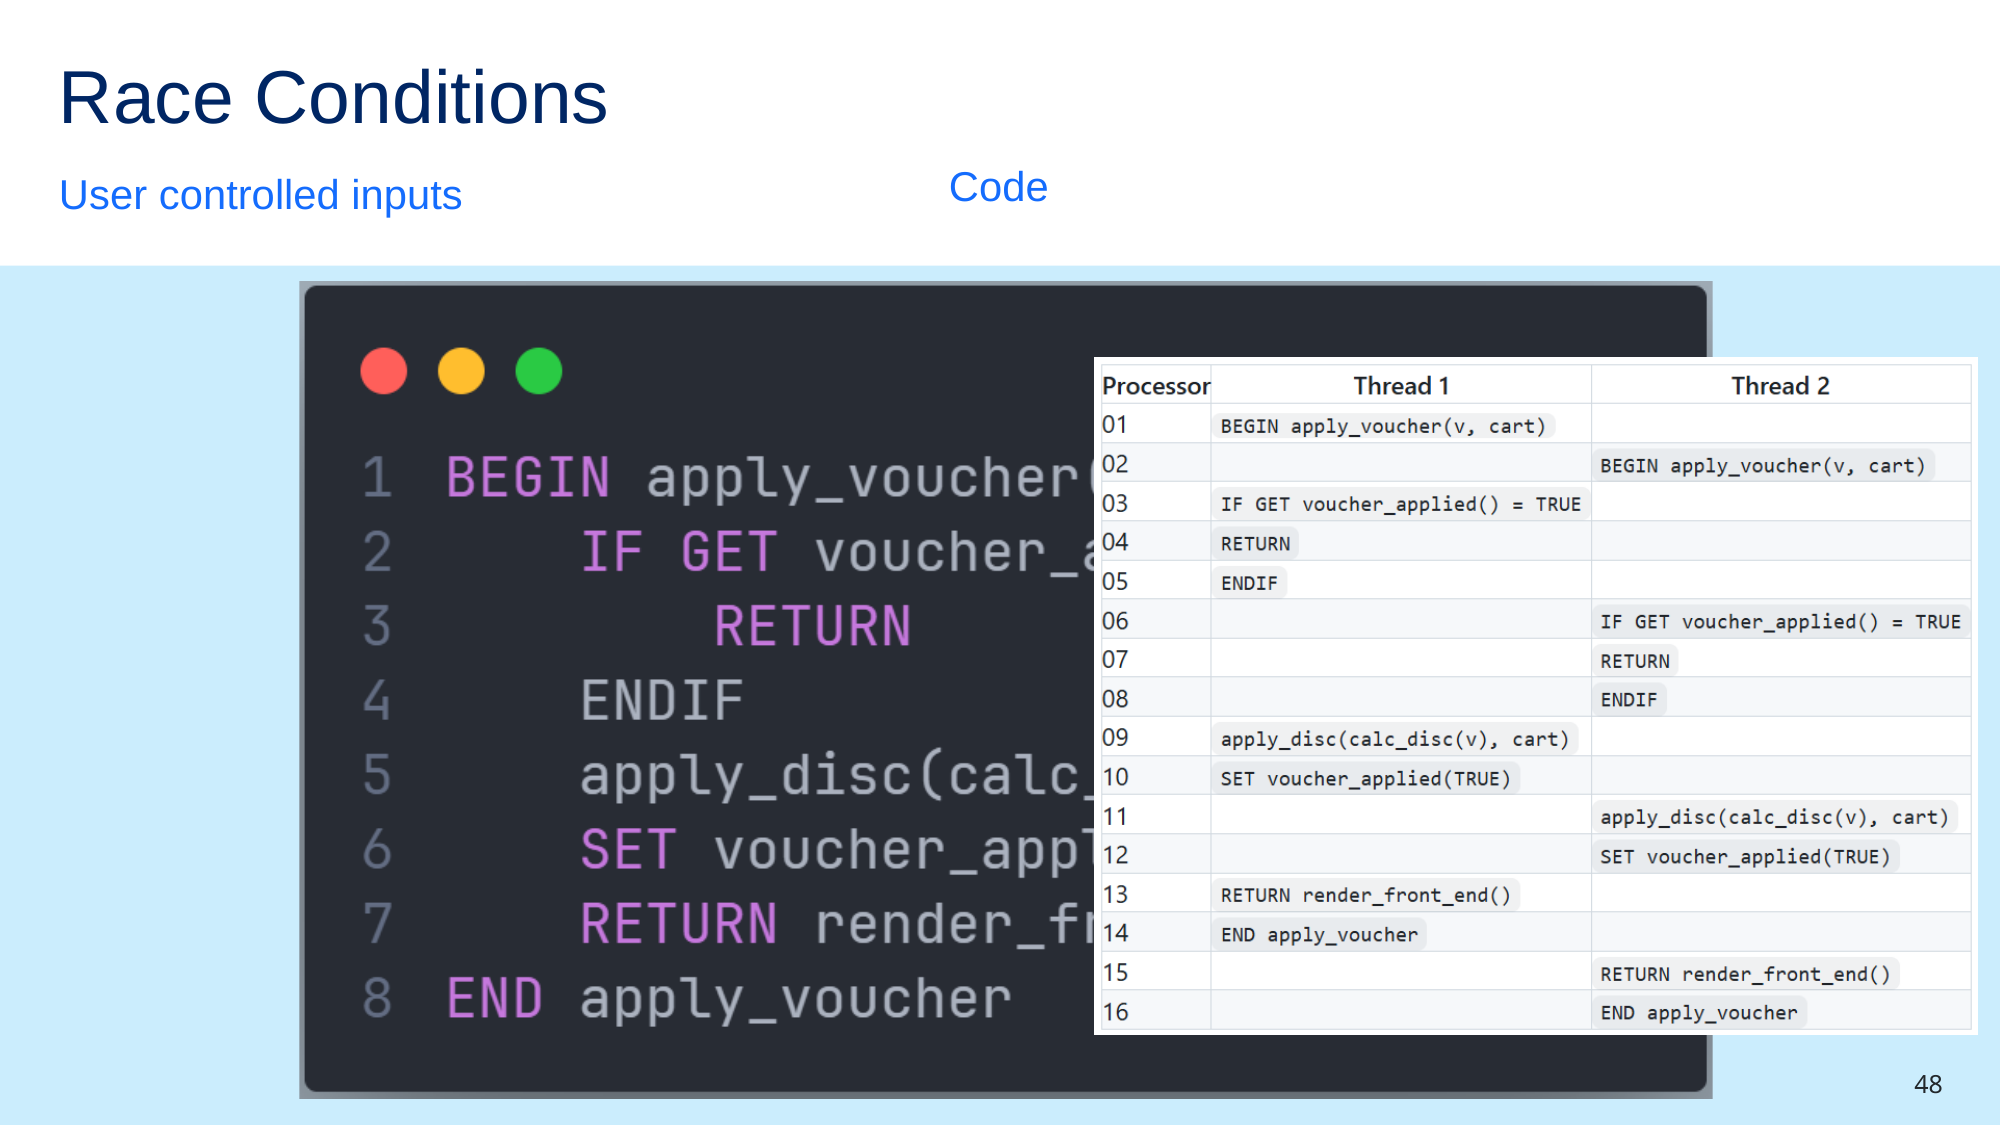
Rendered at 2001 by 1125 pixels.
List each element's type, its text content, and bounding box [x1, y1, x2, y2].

picture [299, 281, 1978, 1099]
list User controlled inputs [59, 166, 1713, 218]
list Code [948, 161, 2000, 210]
slide_number 48 [1824, 1068, 1943, 1099]
title Race Conditions [59, 59, 1743, 145]
